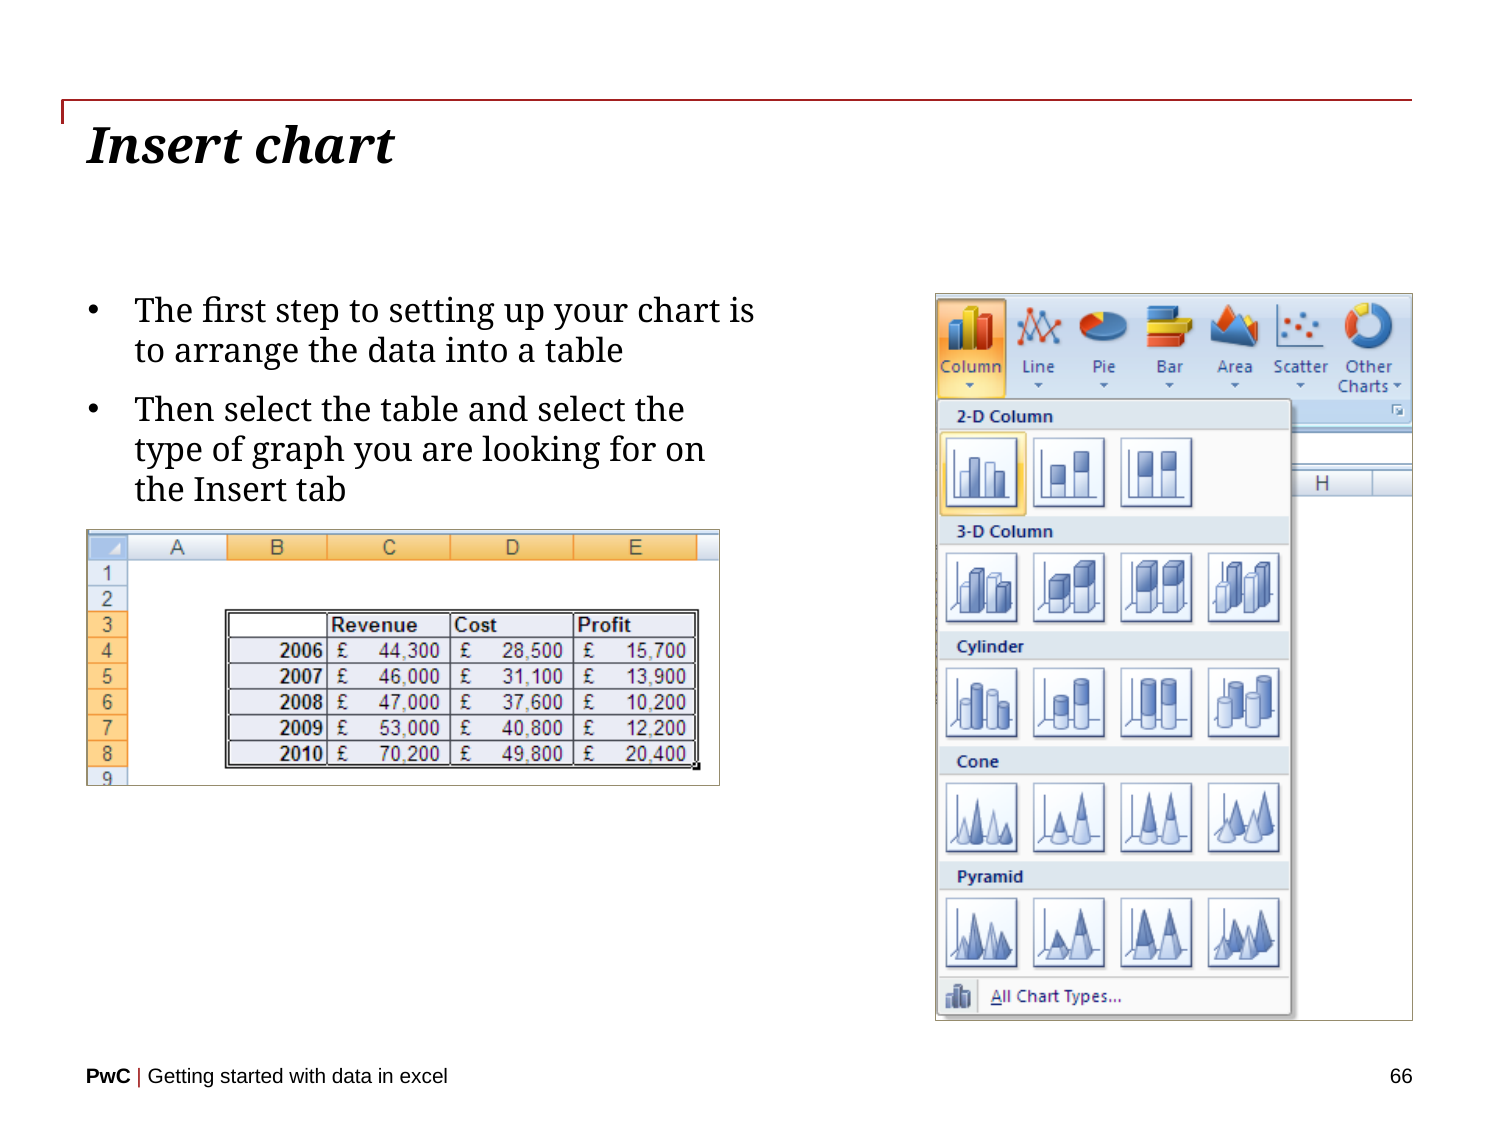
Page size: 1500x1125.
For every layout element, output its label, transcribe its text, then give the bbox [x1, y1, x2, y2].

slide_number 66 [1162, 1062, 1413, 1088]
picture [87, 529, 719, 785]
picture [935, 293, 1413, 1021]
list The first step to setting up your chart is to arrange the data into a table Then select the table and select the type of graph you are looking for on the Insert tab [87, 289, 763, 470]
title Insert chart [87, 113, 1413, 174]
